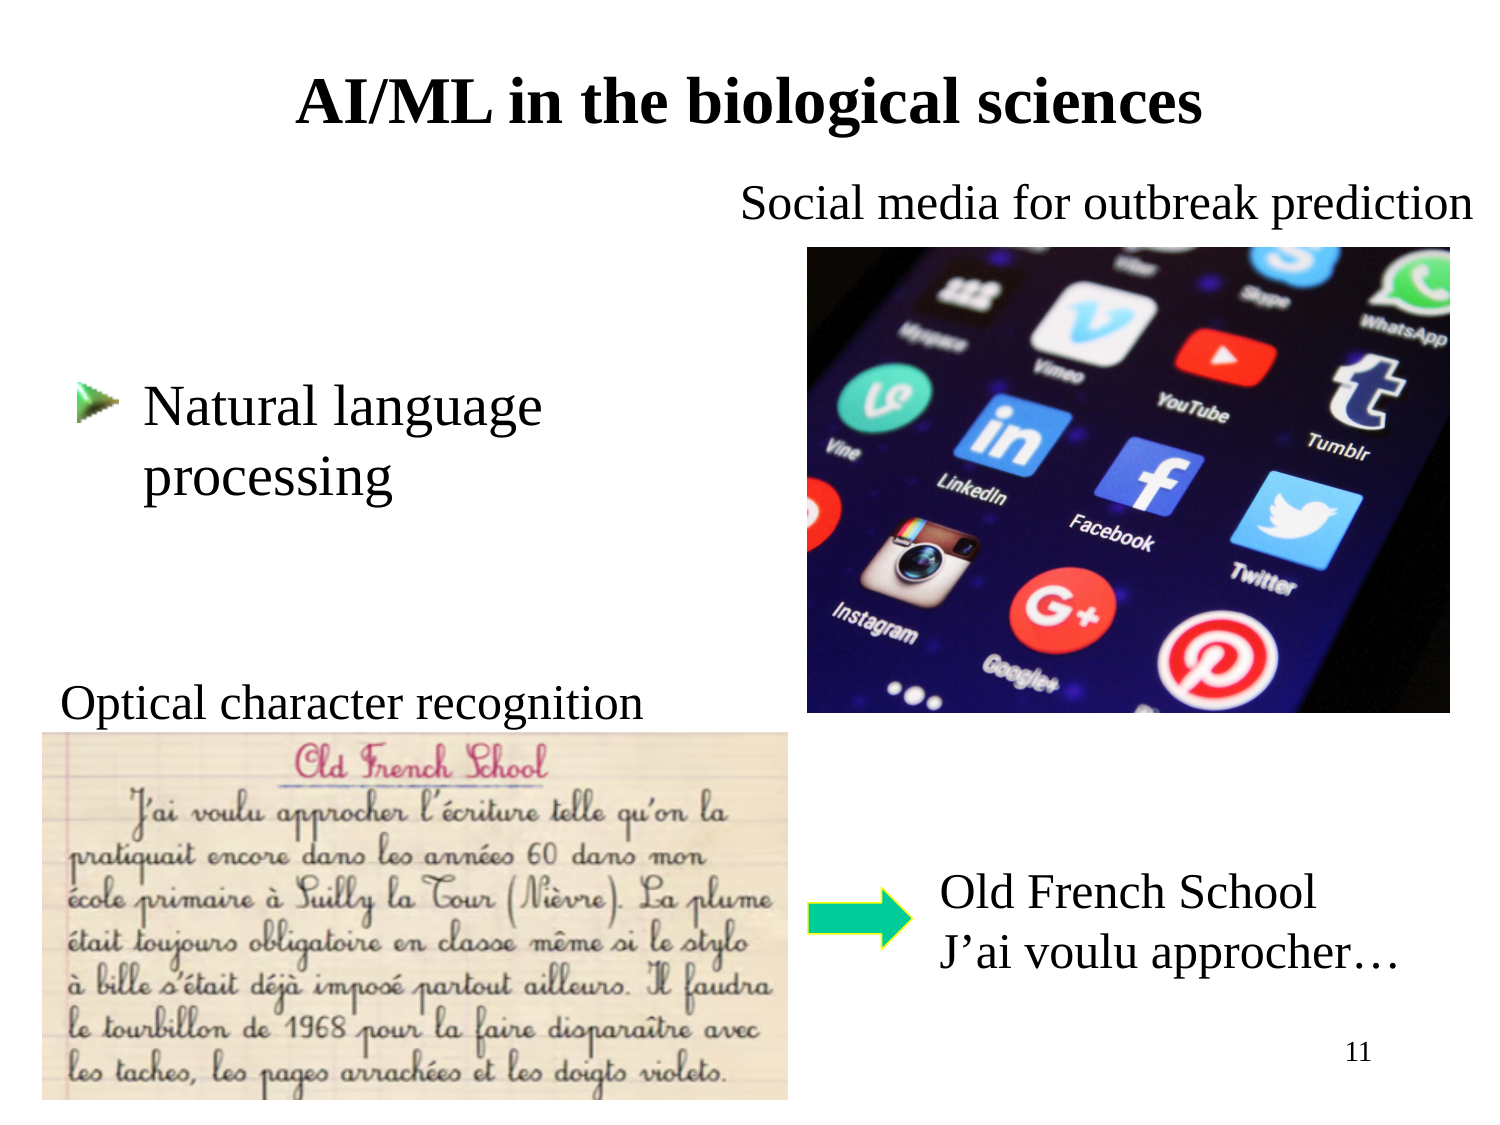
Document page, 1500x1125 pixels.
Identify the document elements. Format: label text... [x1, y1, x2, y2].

text_box AI/ML in the biological sciences [122, 49, 1378, 145]
text_box Social media for outbreak prediction [725, 161, 1500, 237]
text_box [807, 887, 913, 950]
text_box Old French School J’ai voulu approcher… [924, 851, 1450, 986]
slide_number 11 [1074, 1024, 1388, 1101]
picture [807, 246, 1451, 714]
picture [41, 732, 788, 1101]
text_box Natural language processing [62, 360, 802, 598]
text_box Optical character recognition [45, 661, 750, 731]
picture [77, 382, 119, 423]
